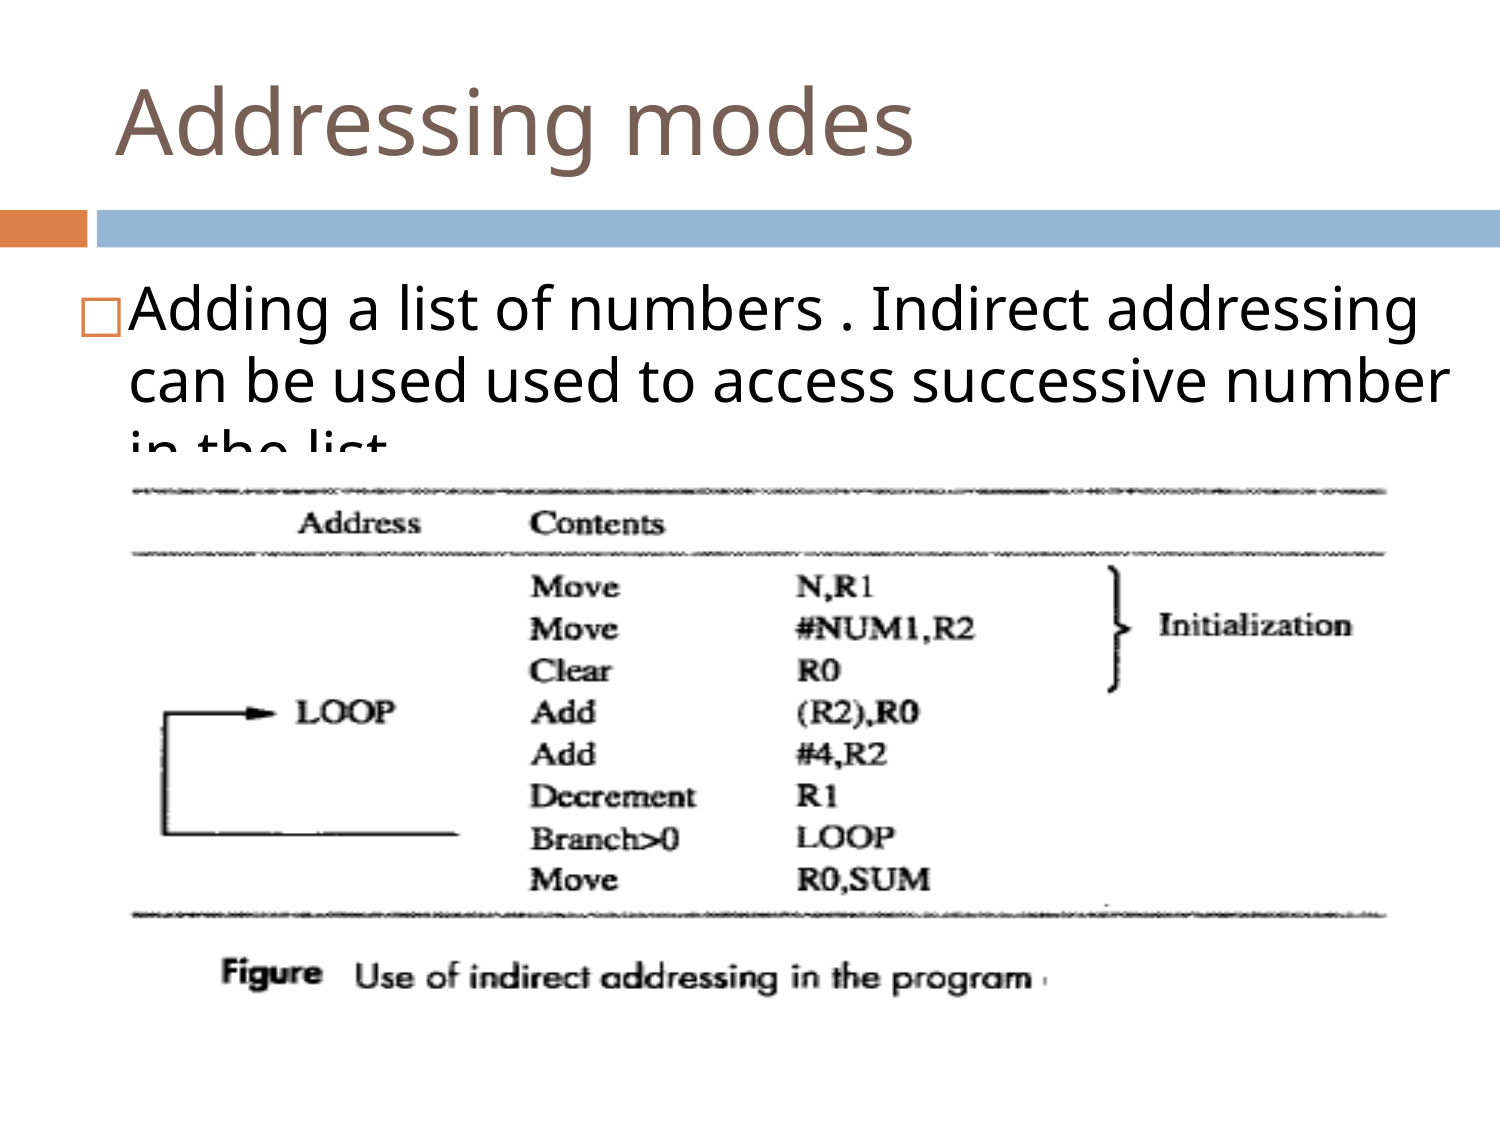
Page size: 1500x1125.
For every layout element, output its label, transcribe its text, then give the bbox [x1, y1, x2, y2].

text_box Adding a list of numbers . Indirect addressing can be used used to access successive number in the list. [0, 262, 1487, 1005]
title Addressing modes [100, 37, 1438, 200]
picture [100, 452, 1437, 1006]
